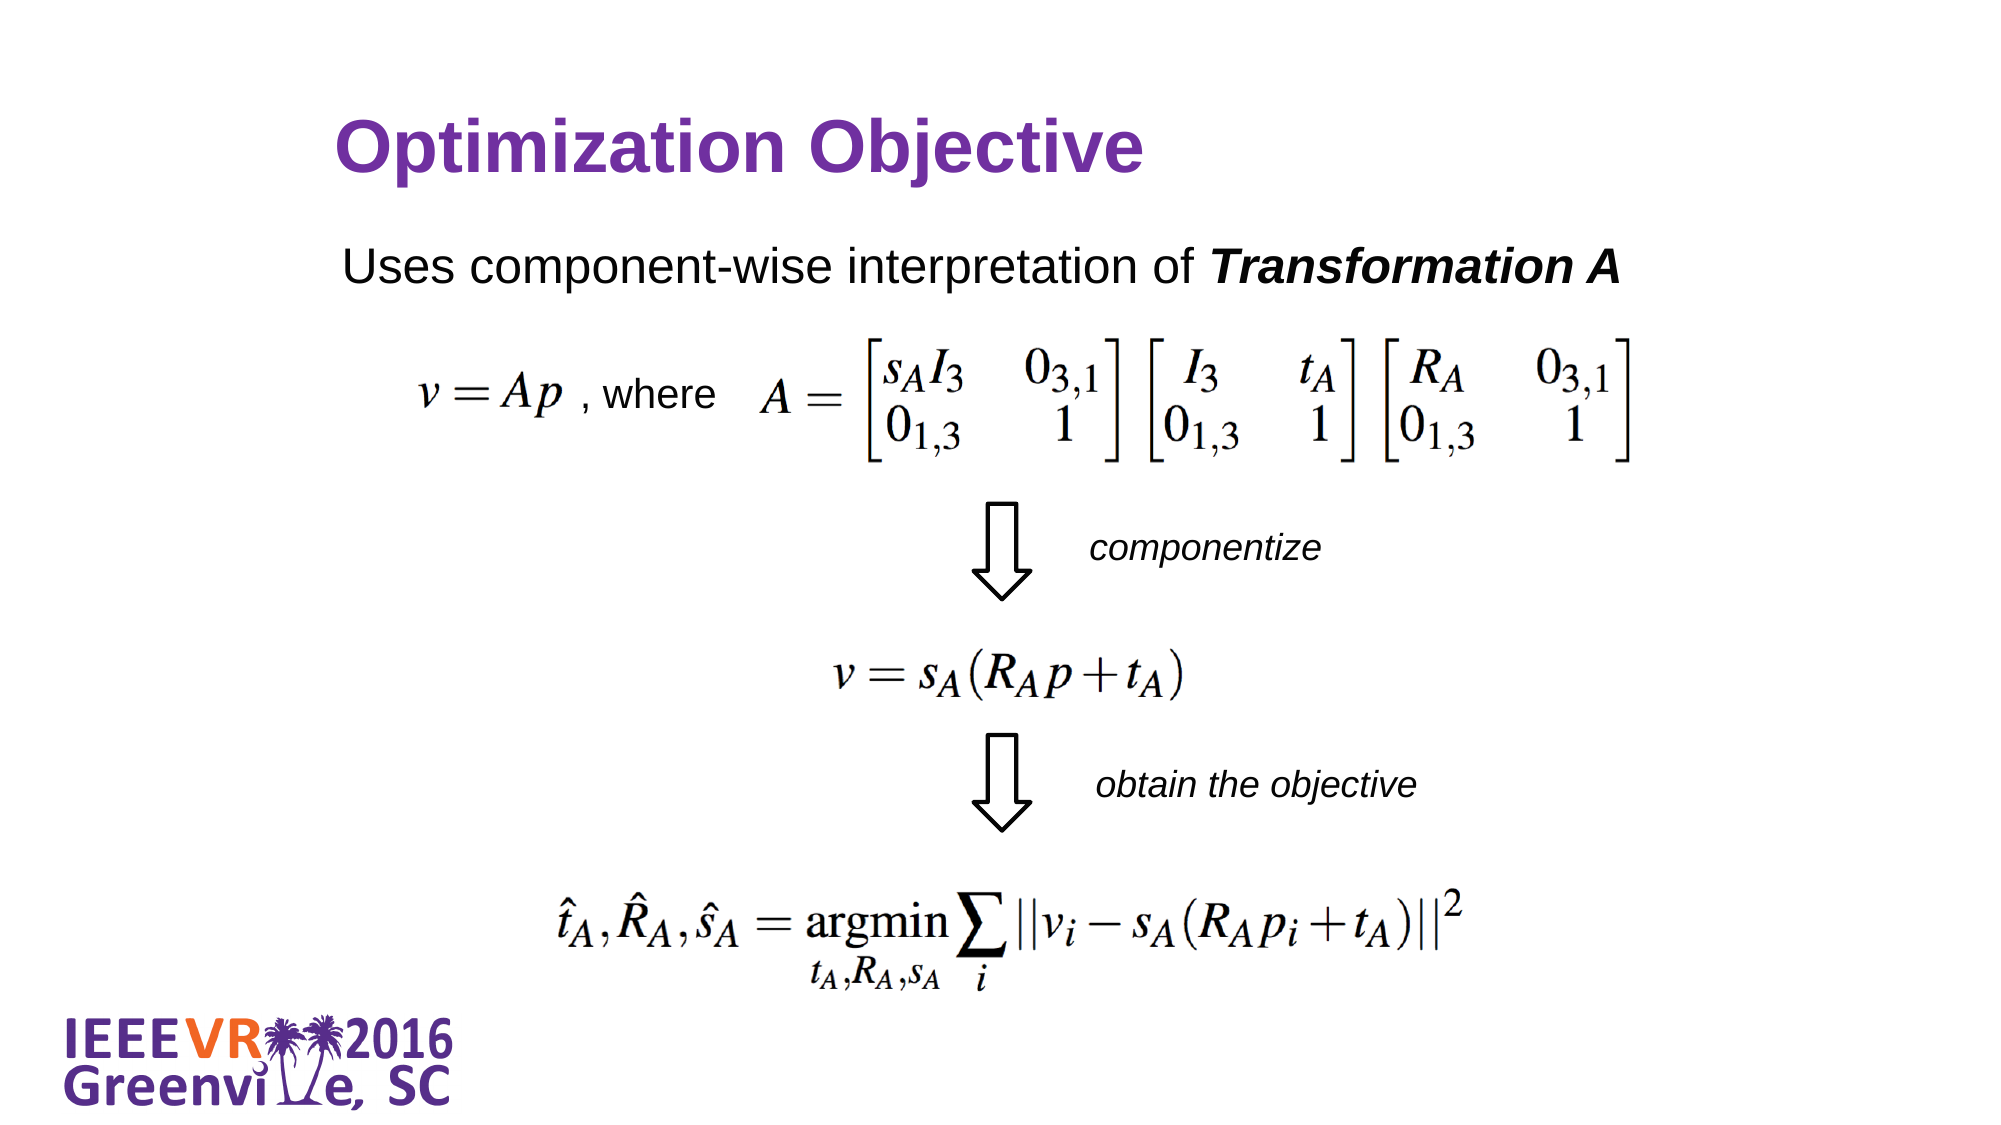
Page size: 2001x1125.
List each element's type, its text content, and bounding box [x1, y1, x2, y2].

picture [537, 870, 1467, 999]
text_box obtain the objective [1080, 752, 1442, 813]
picture [61, 1013, 462, 1114]
text_box , where [565, 358, 743, 424]
text_box [971, 501, 1033, 602]
picture [745, 317, 1644, 482]
text_box [971, 732, 1033, 833]
text_box Optimization Objective [326, 72, 1677, 223]
picture [816, 626, 1188, 715]
picture [392, 363, 567, 425]
text_box Uses component-wise interpretation of Transformation A [326, 225, 1652, 301]
text_box componentize [1074, 515, 1382, 575]
